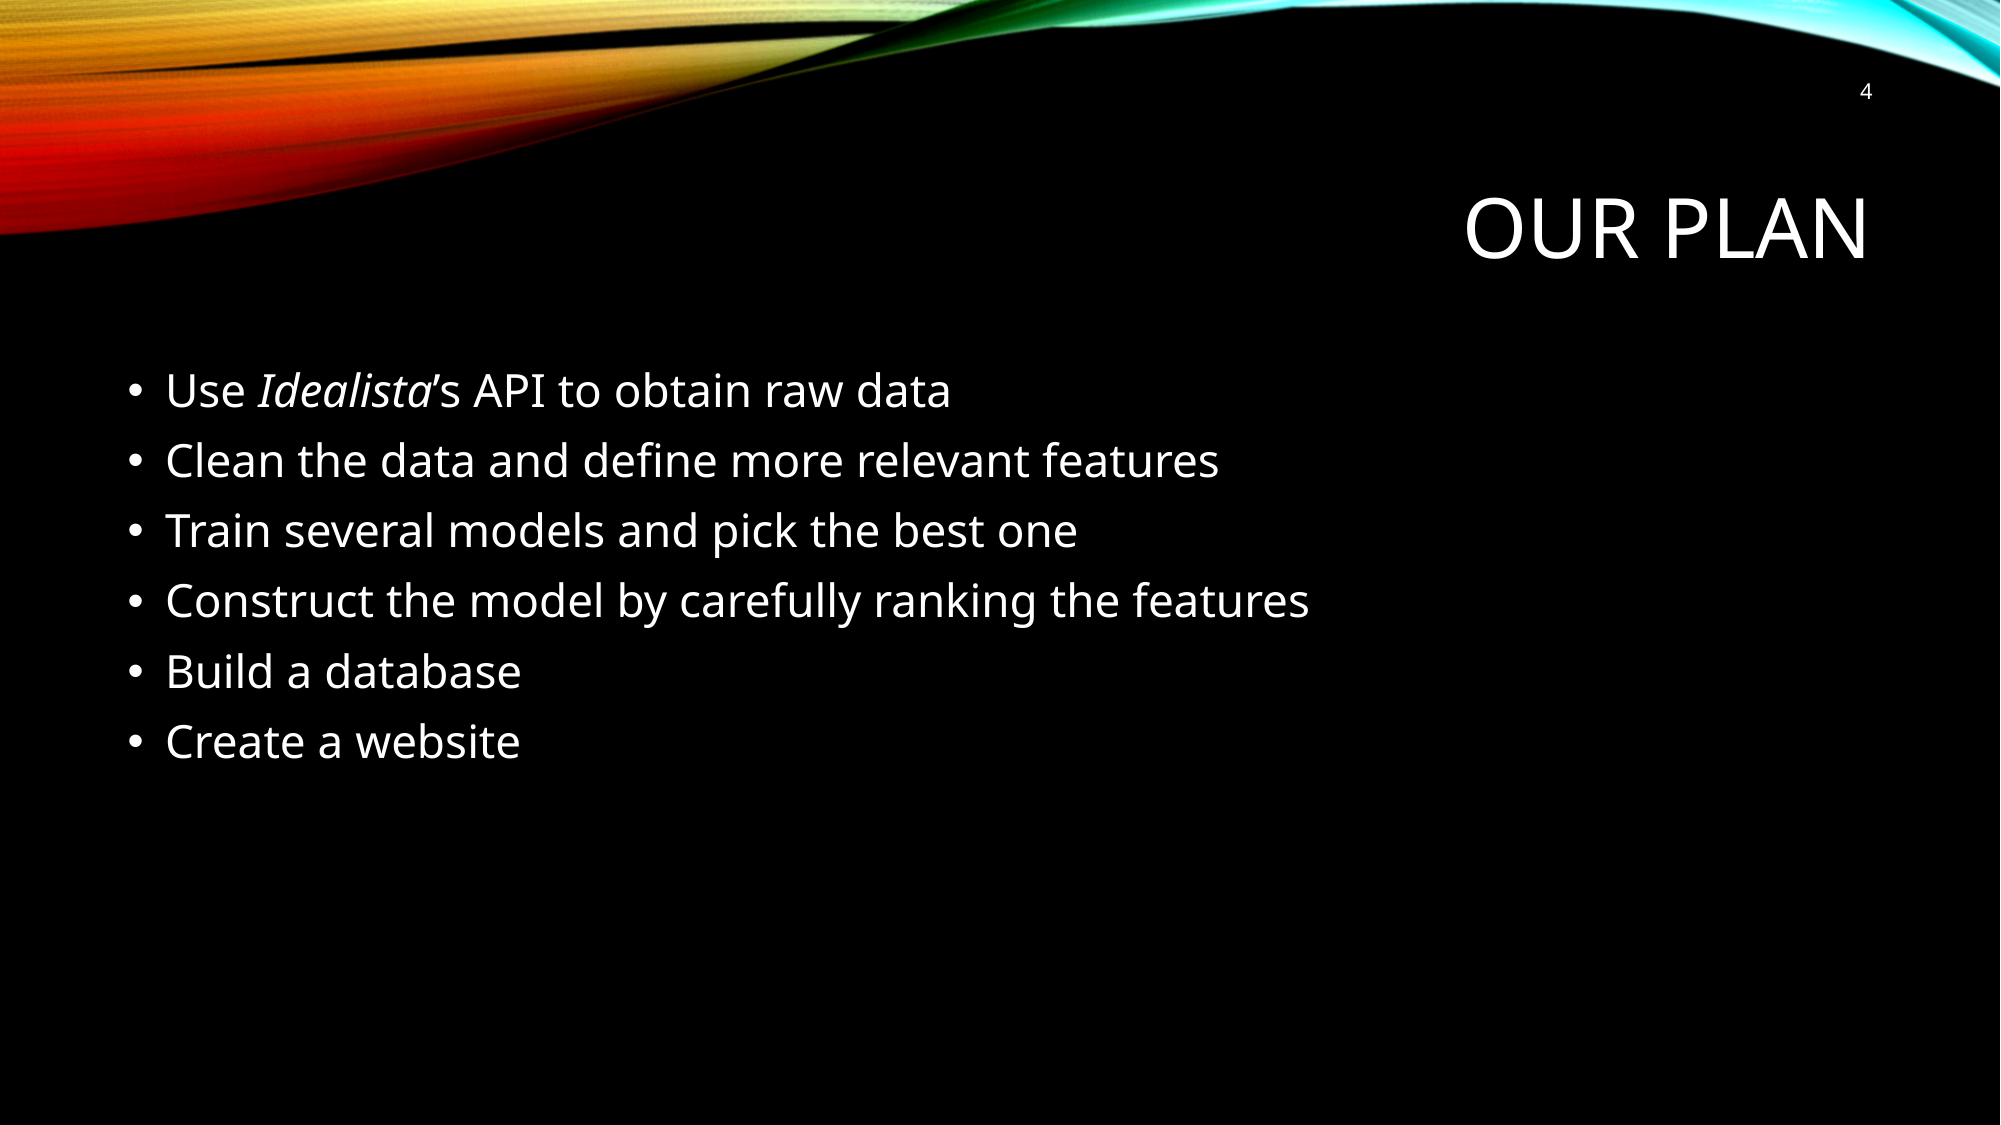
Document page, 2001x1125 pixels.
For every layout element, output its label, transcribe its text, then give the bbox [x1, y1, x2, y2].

list Use Idealista’s API to obtain raw data Clean the data and define more relevant features Train several models and pick the best one Construct the model by carefully ranking the features Build a database Create a website [112, 360, 1888, 1021]
slide_number 4 [1437, 62, 1888, 123]
picture [0, 0, 2000, 237]
title Our plan [474, 125, 1888, 338]
